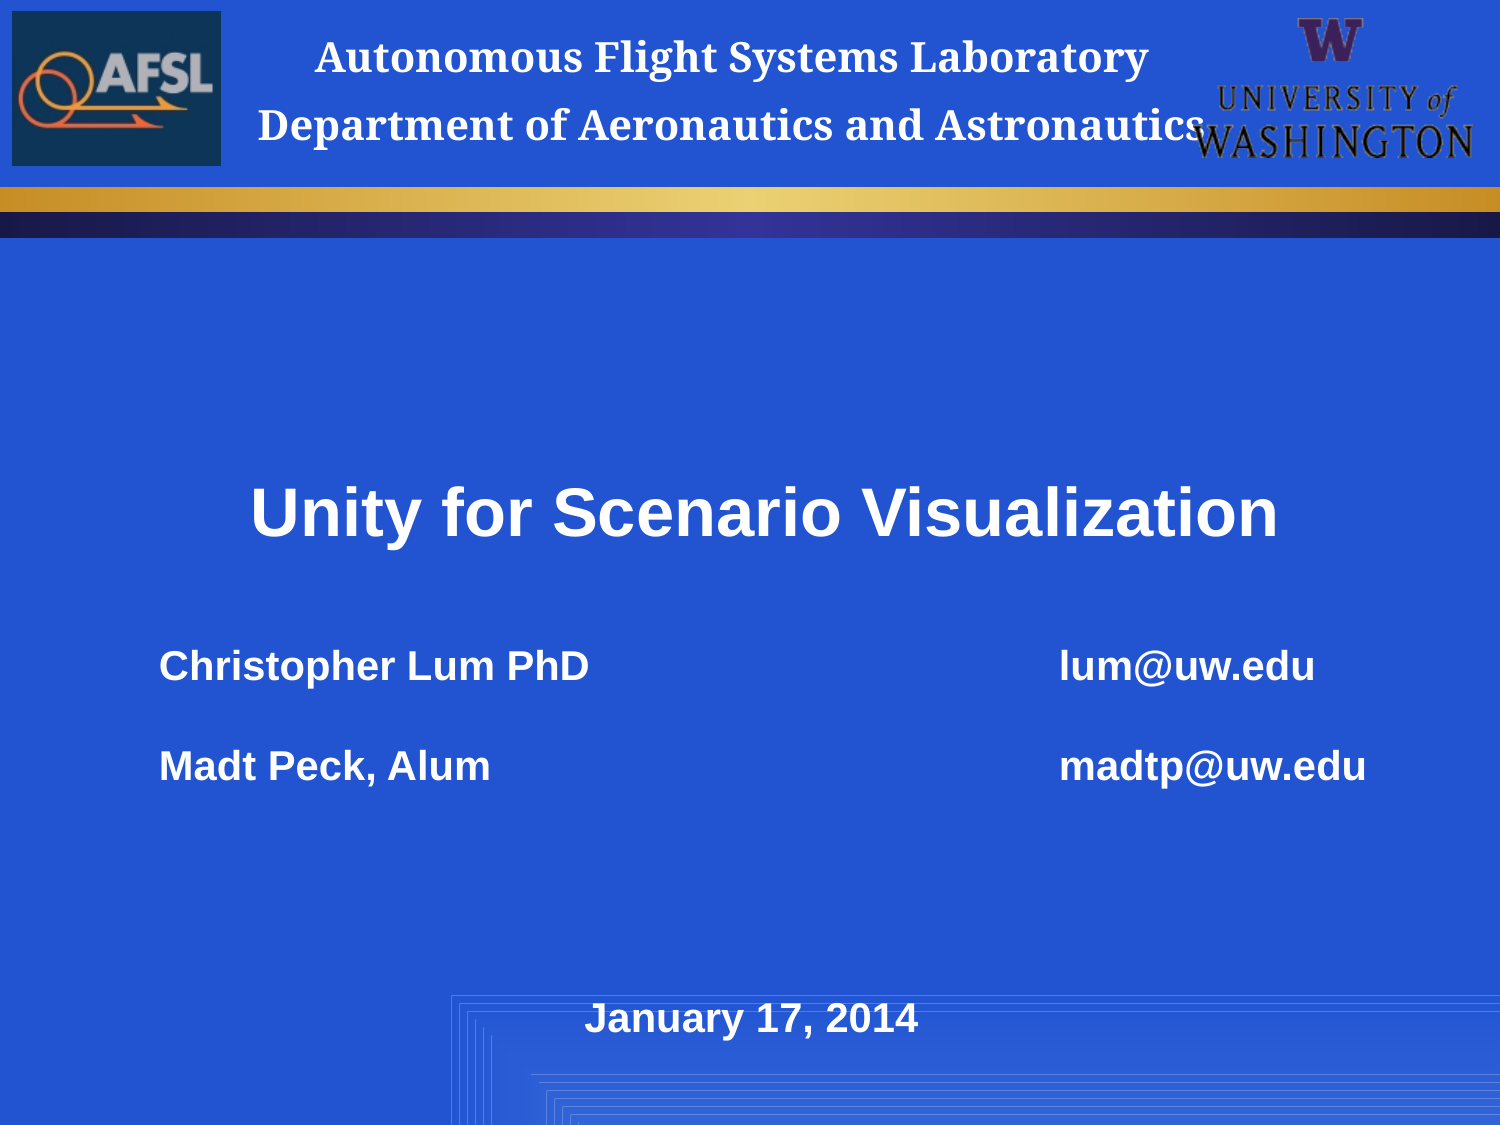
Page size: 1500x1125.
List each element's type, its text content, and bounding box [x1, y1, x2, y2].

picture [12, 11, 221, 166]
text_box Christopher Lum PhD lum@uw.edu Madt Peck, Alum madtp@uw.edu [144, 630, 1436, 796]
picture [1193, 18, 1473, 158]
text_box January 17, 2014 [114, 909, 1389, 1122]
title Unity for Scenario Visualization [101, 414, 1431, 604]
